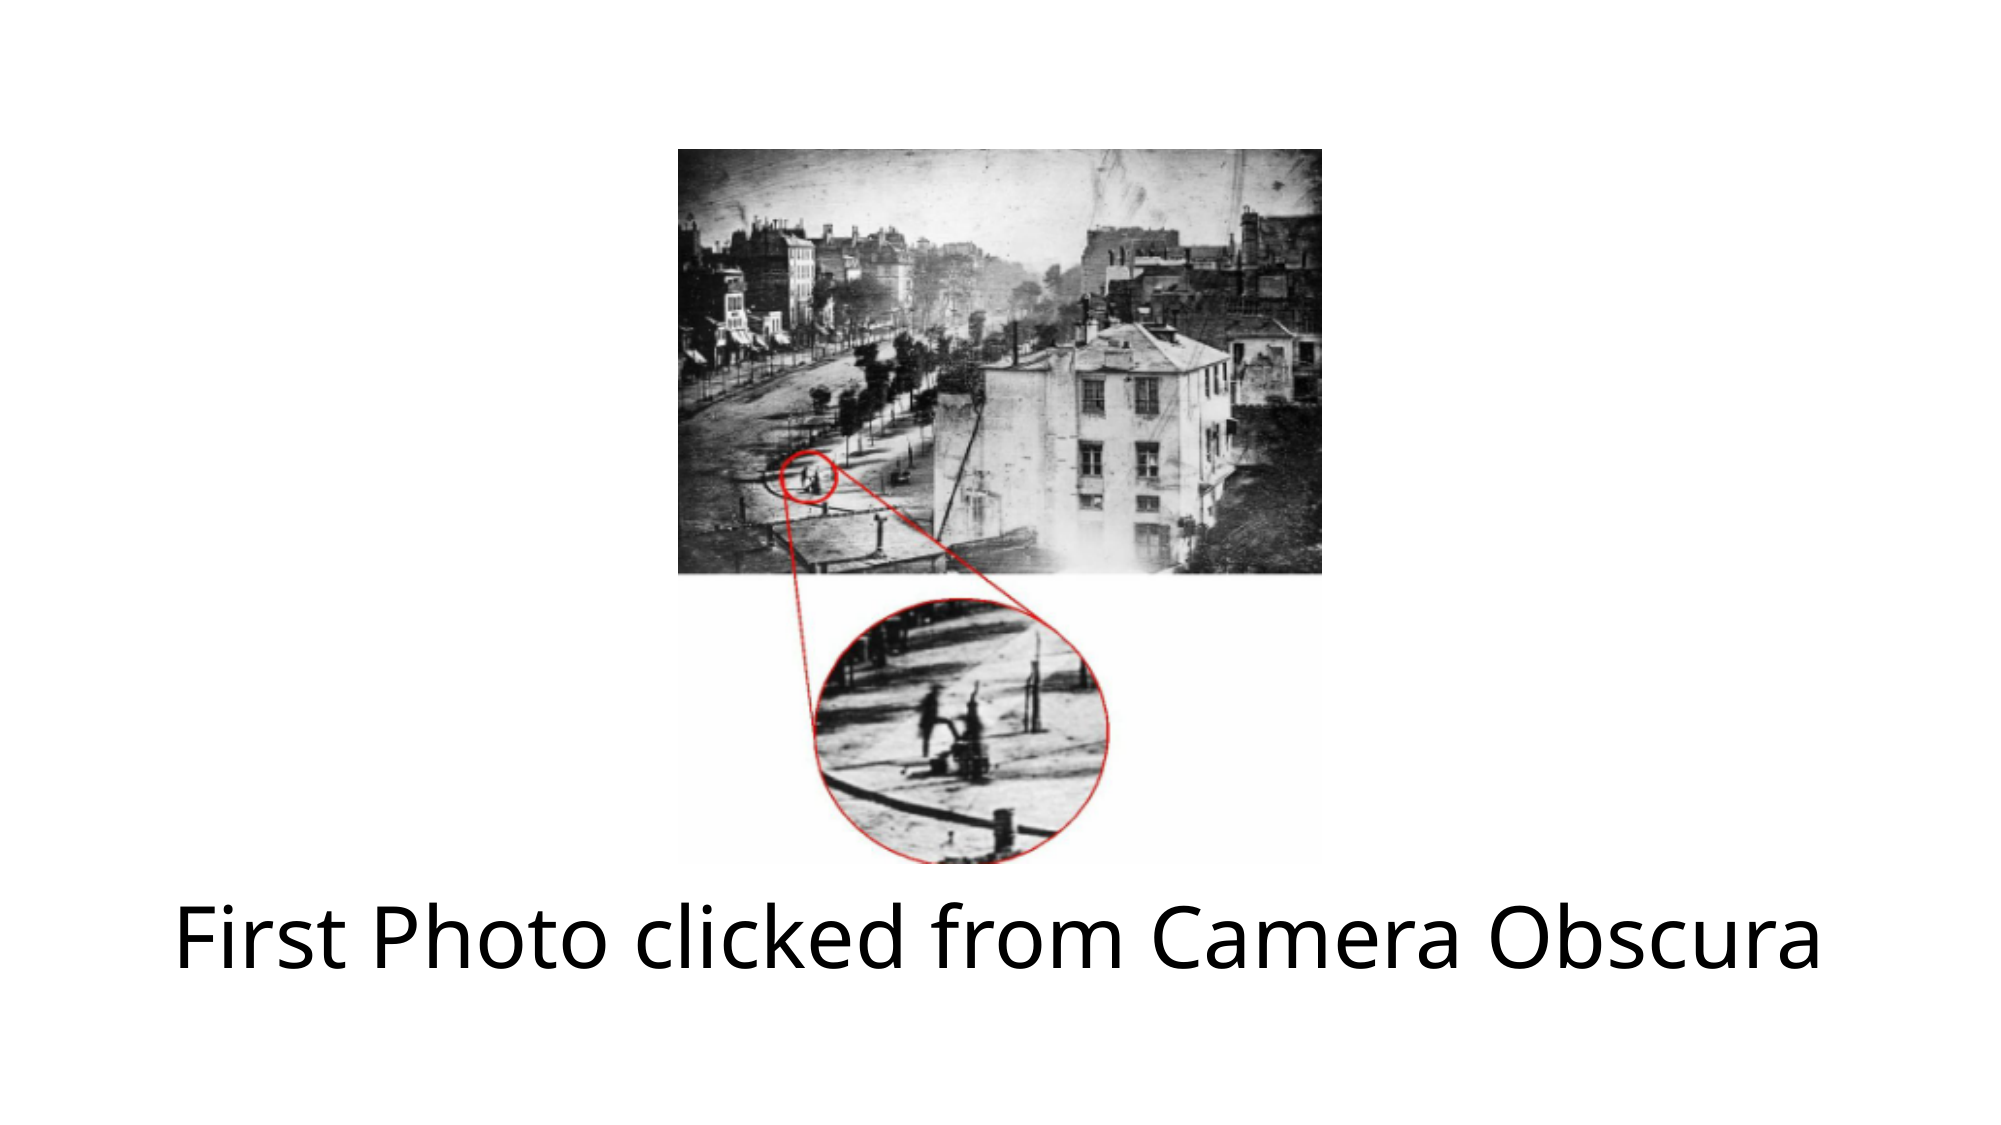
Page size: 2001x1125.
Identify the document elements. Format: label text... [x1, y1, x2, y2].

picture [678, 149, 1322, 864]
title First Photo clicked from Camera Obscura [137, 882, 1863, 1000]
